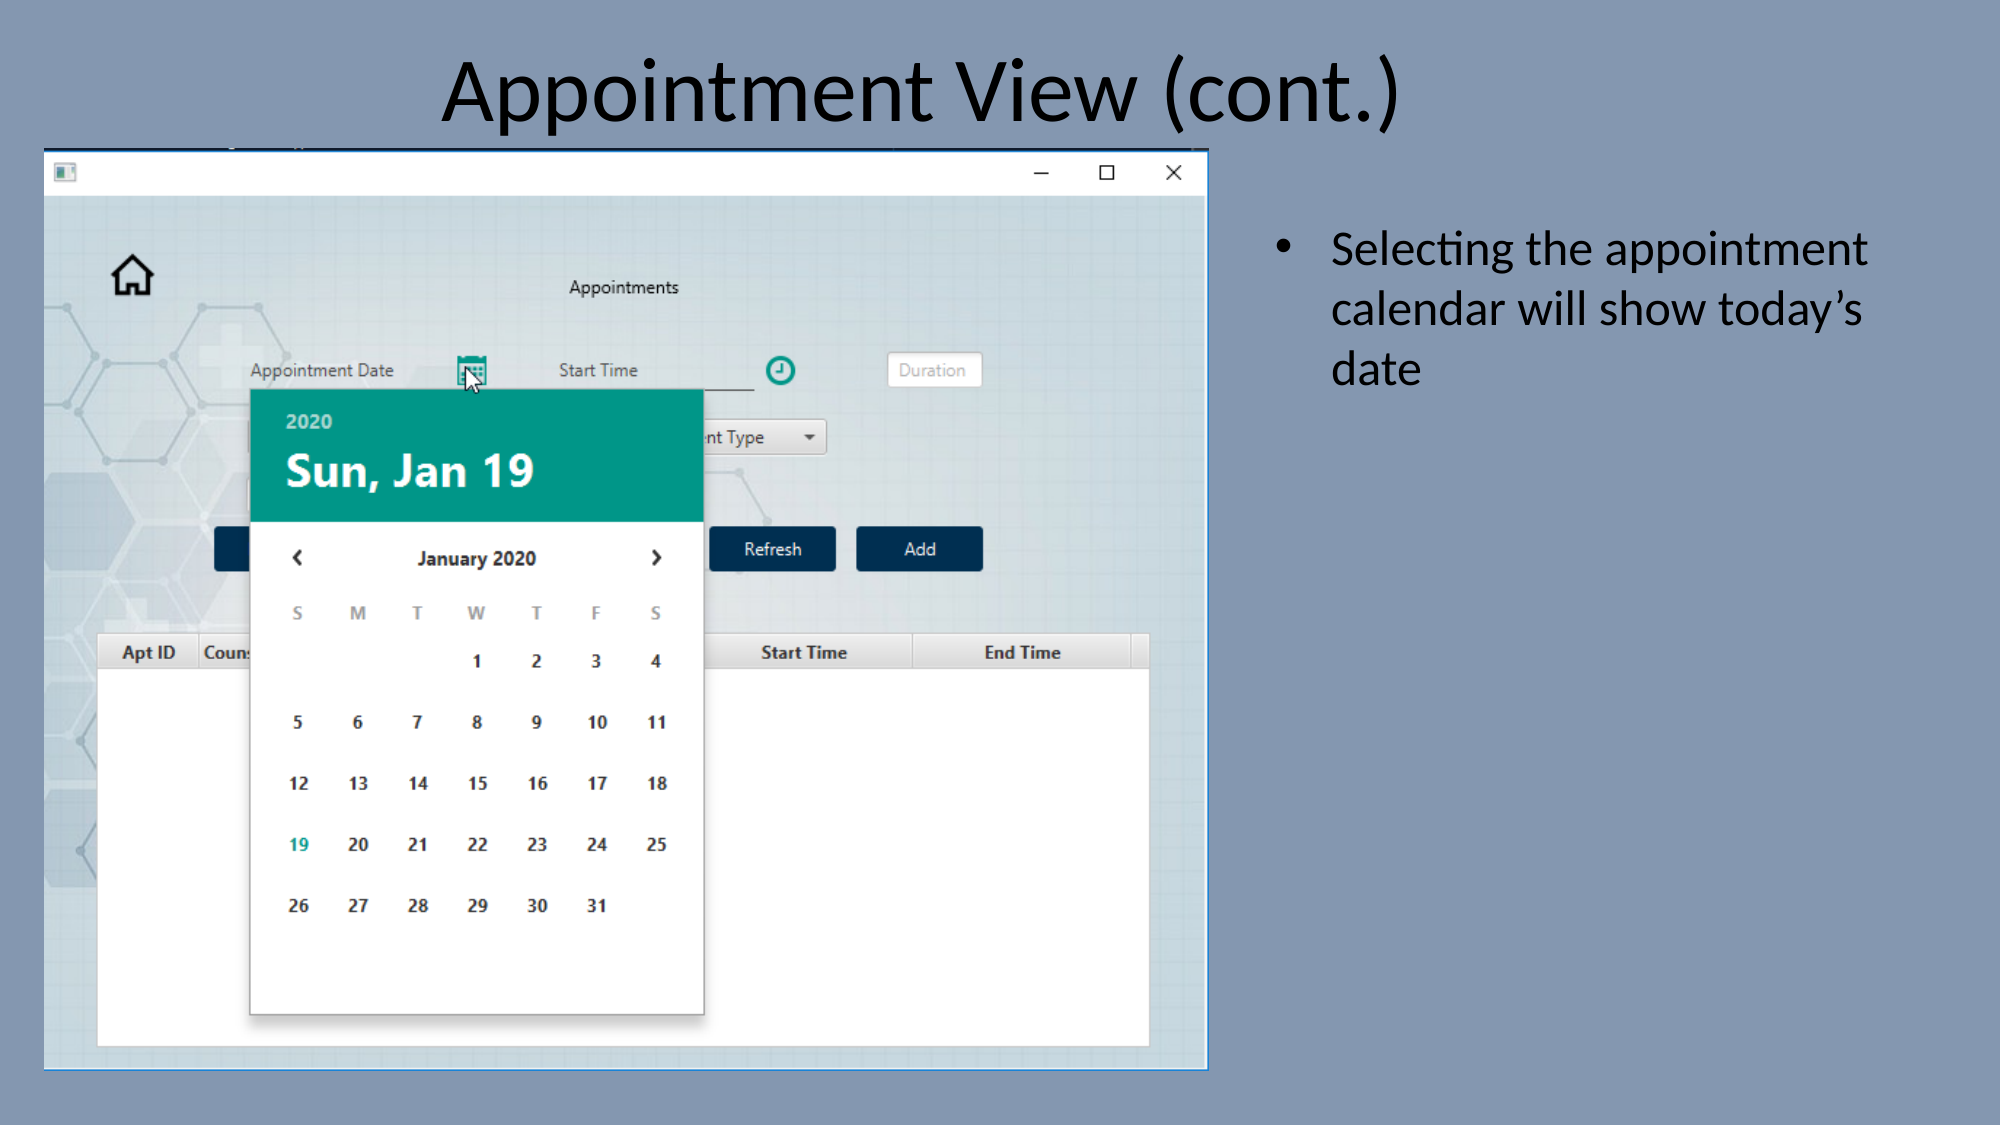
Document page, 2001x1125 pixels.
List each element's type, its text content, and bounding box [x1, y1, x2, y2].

text_box Selecting the appointment calendar will show today’s date [1259, 208, 1948, 403]
picture [44, 148, 1209, 1071]
text_box Appointment View (cont.) [411, 22, 1435, 148]
